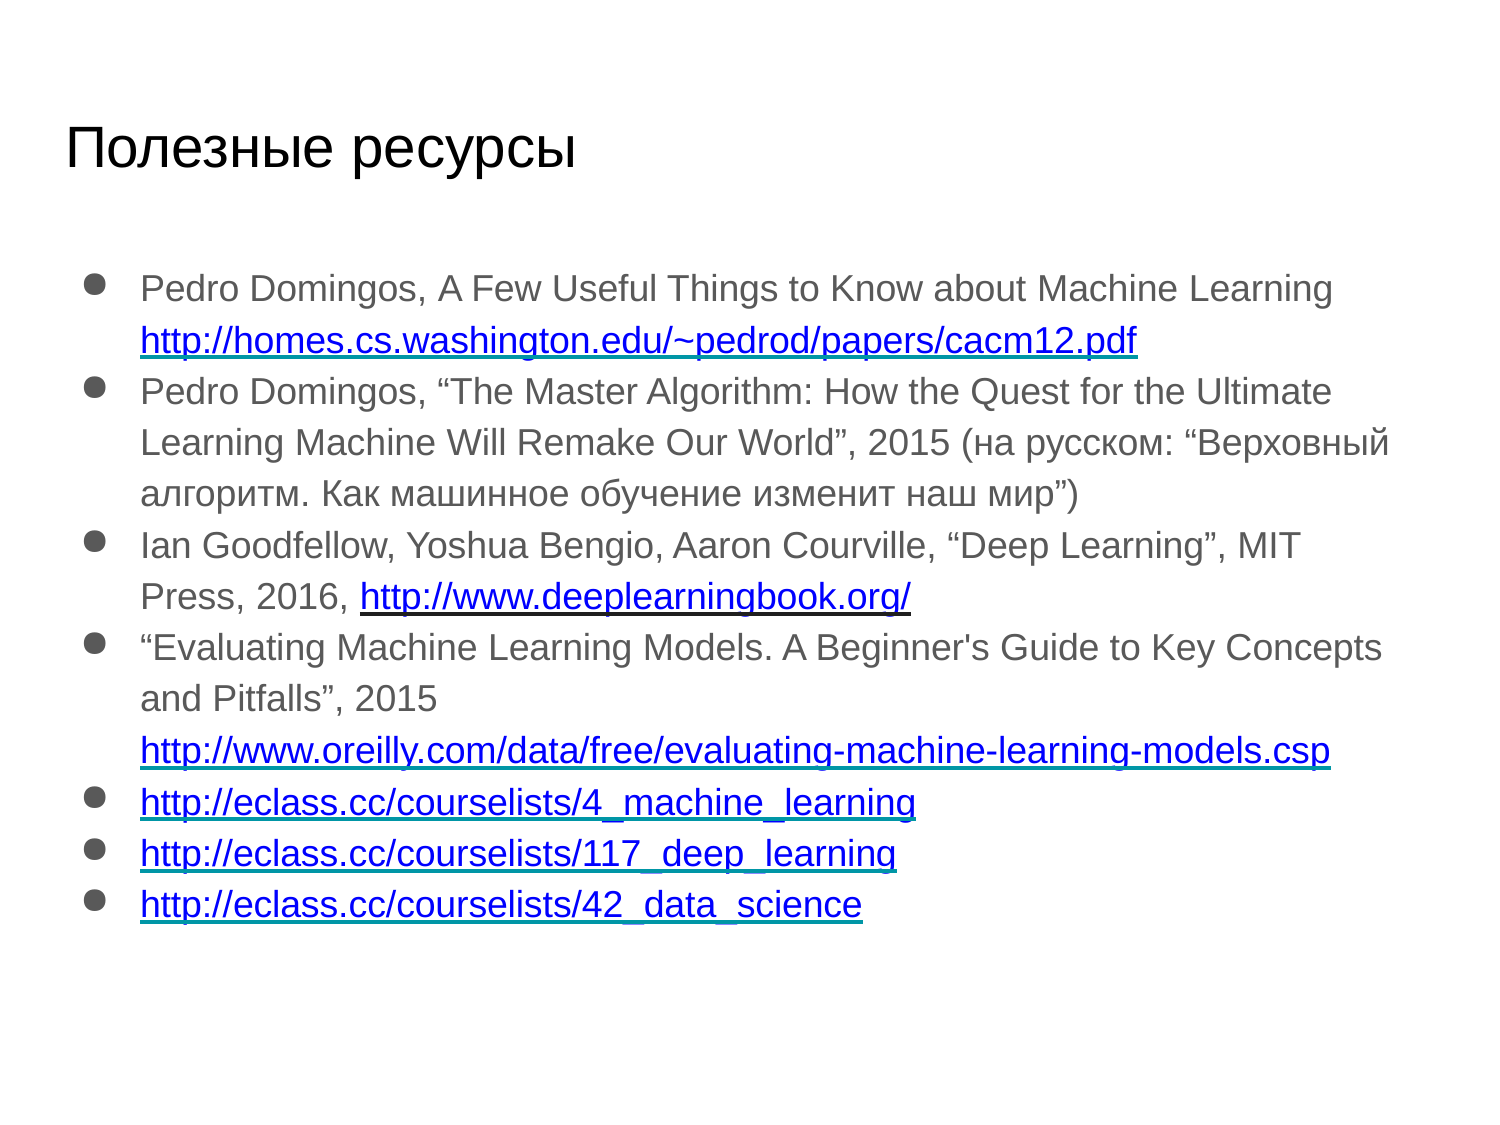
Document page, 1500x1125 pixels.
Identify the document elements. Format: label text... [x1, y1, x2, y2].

title Полезные ресурсы [63, 107, 585, 297]
text_box Pedro Domingos, A Few Useful Things to Know about Machine Learning http://homes.cs.washington.edu/~pedrod/papers/cacm12.pdf Pedro Domingos, “The Master Algorithm: How the Quest for the Ultimate Learning Machine Will Remake Our World”, 2015 (на русском: “Верховный алгоритм. Как машинное обучение изменит наш мир”) Ian Goodfellow, Yoshua Bengio, Aaron Courville, “Deep Learning”, MIT Press, 2016, http://www.deeplearningbook.org/ “Evaluating Machine Learning Models. A Beginner's Guide to Key Concepts and Pitfalls”, 2015 http://www.oreilly.com/data/free/evaluating-machine-learning-models.csp http://eclass.cc/courselists/4_machine_learning http://eclass.cc/courselists/117_deep_learning http://eclass.cc/courselists/42_data_science [77, 256, 1402, 926]
